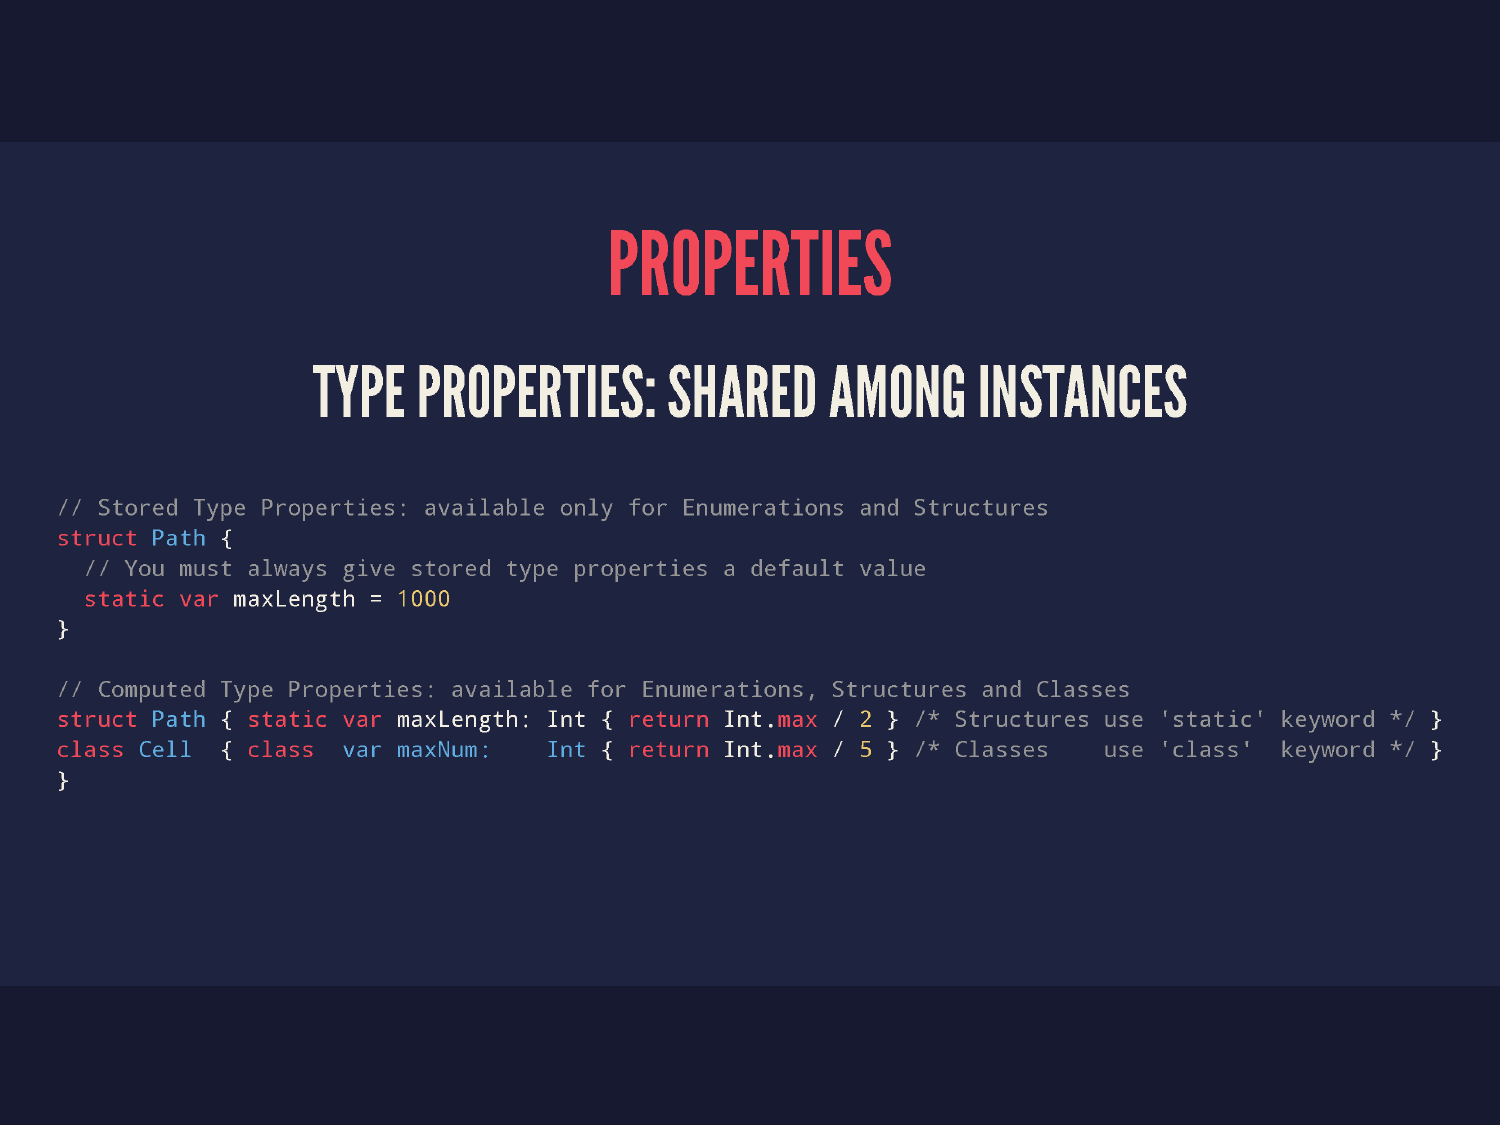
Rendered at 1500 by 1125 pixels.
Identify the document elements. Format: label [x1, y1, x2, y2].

picture [0, 141, 1500, 987]
